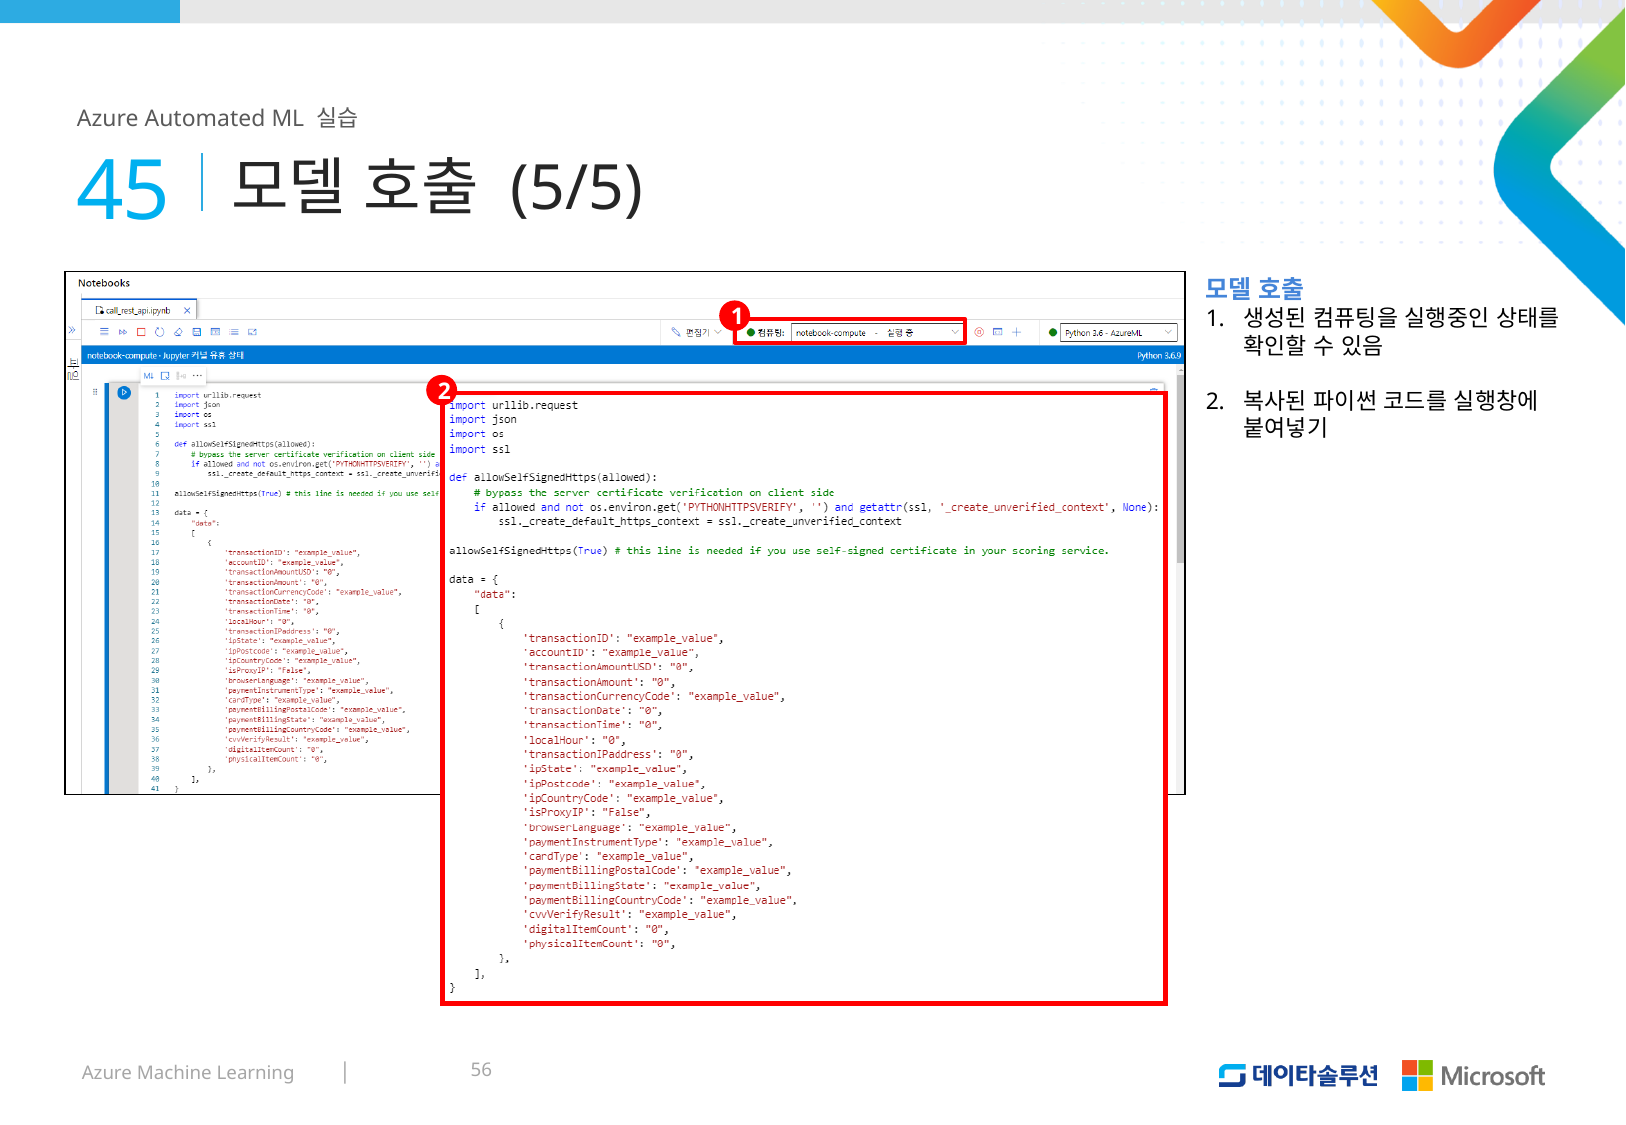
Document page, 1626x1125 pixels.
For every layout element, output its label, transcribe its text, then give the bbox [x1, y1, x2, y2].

picture [1402, 1060, 1545, 1091]
list Azure Automated ML 실습 [62, 103, 1342, 132]
picture [65, 272, 1185, 1002]
picture [1580, 282, 1625, 387]
picture [1176, 189, 1564, 387]
picture [1219, 1064, 1377, 1087]
slide_number 56 [466, 1058, 496, 1082]
list 모델 호출 (5/5) [216, 146, 1496, 223]
text_box 모델 호출 생성된 컴퓨팅을 실행중인 상태를 확인할 수 있음 복사된 파이썬 코드를 실행창에 붙여넣기 [1191, 266, 1580, 476]
list 45 [62, 148, 209, 224]
picture [1176, 0, 1625, 247]
